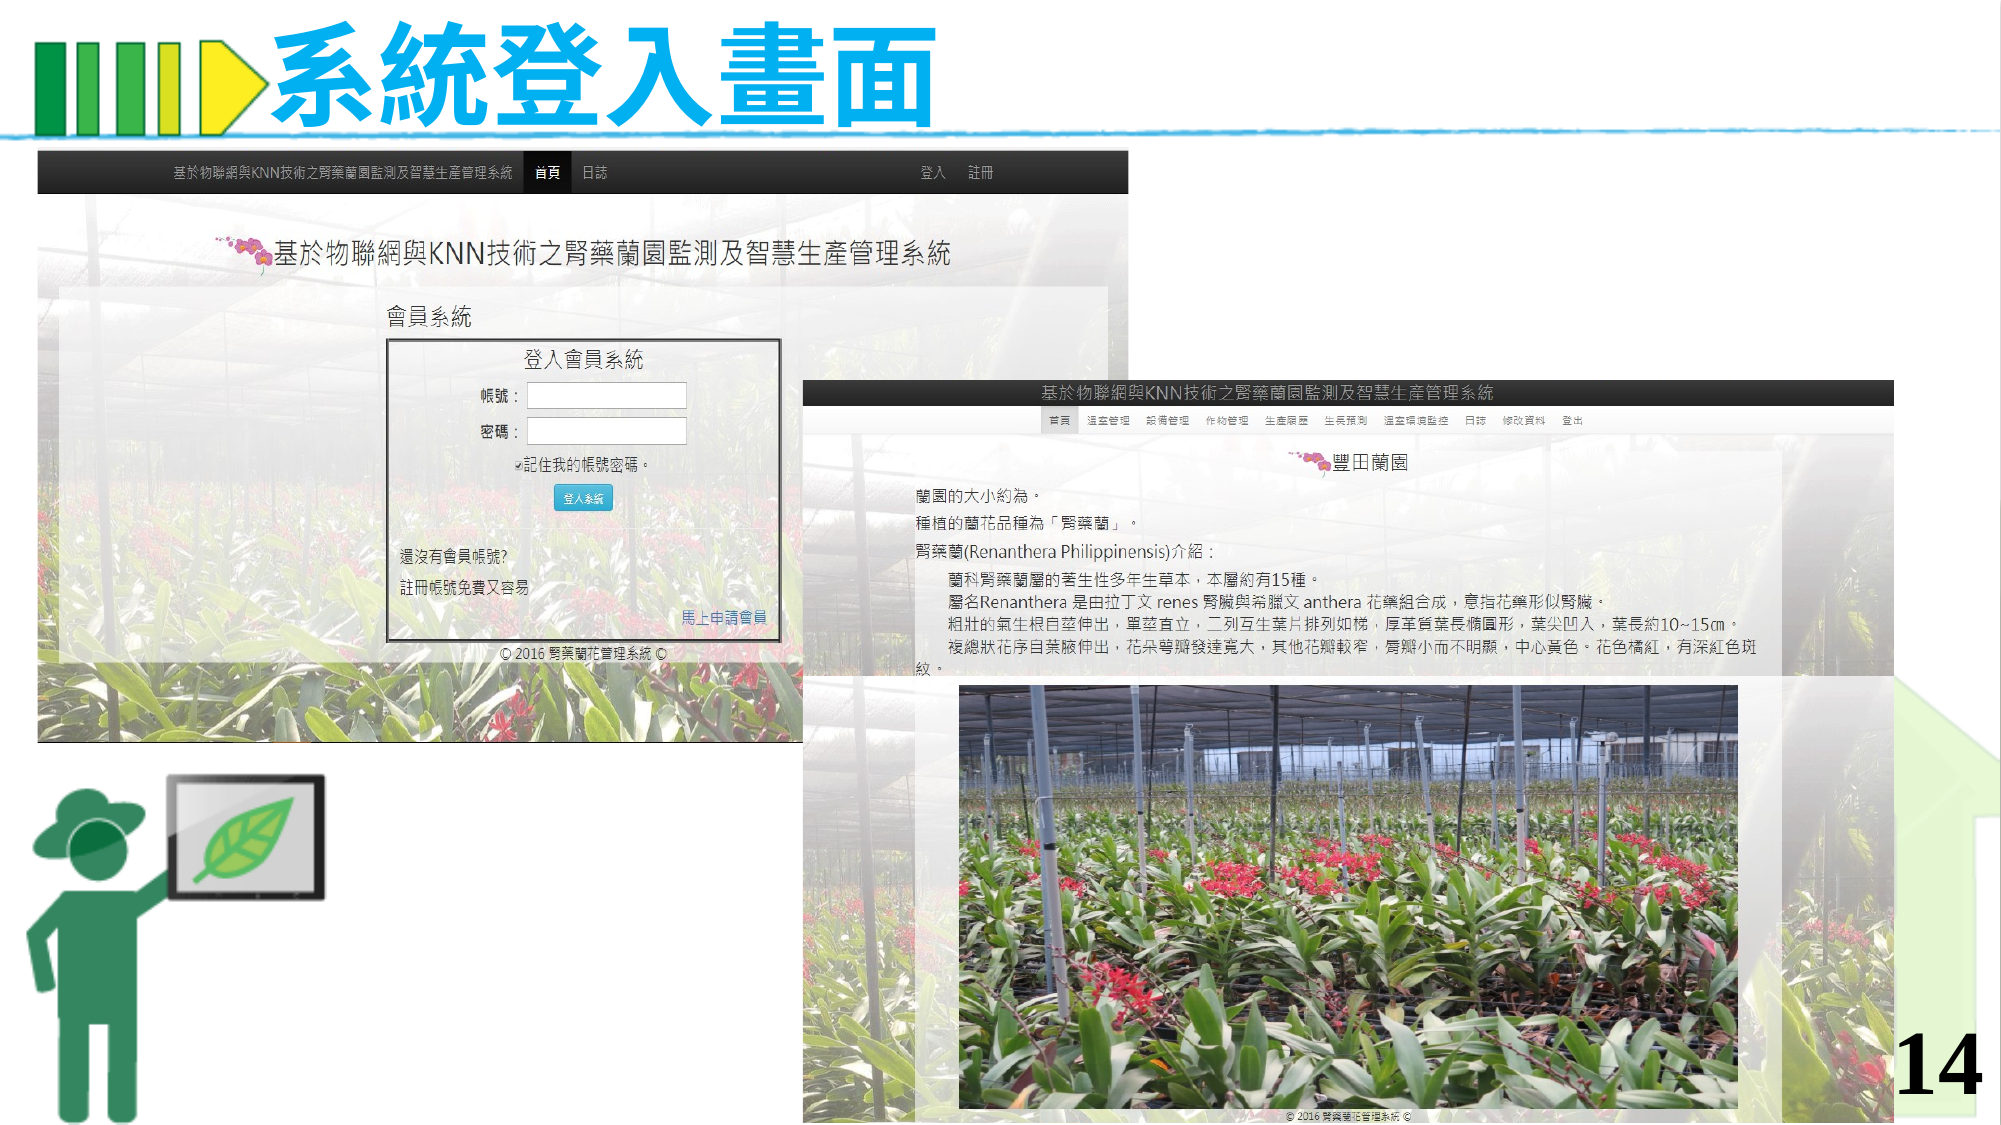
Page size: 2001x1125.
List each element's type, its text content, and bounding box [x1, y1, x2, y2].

title 系統登入畫面 [251, 0, 1662, 214]
slide_number 14 [1899, 991, 2000, 1125]
picture [0, 0, 2000, 1125]
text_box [802, 380, 1895, 1124]
